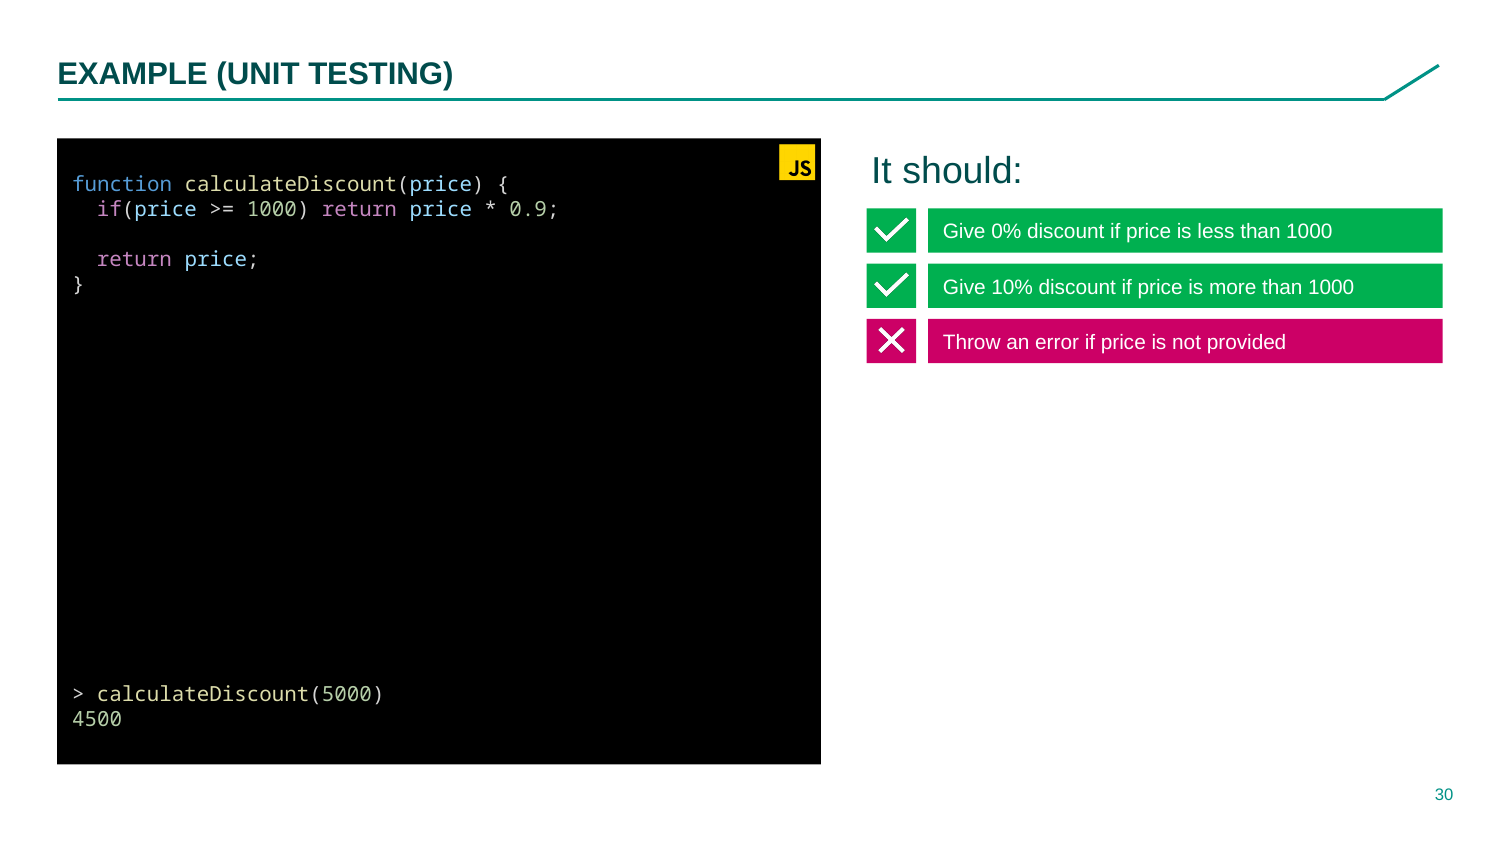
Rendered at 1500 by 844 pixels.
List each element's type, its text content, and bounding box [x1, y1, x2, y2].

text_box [866, 318, 1443, 364]
picture [773, 138, 821, 186]
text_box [866, 208, 1443, 253]
list Example (Unit testing) [57, 57, 1442, 93]
text_box [56, 137, 822, 765]
text_box It should: [856, 138, 1317, 199]
text_box > calculateDiscount(5000) 4500 [57, 673, 821, 764]
text_box function calculateDiscount(price) { if(price >= 1000) return price * 0.9; return price; } [57, 138, 821, 378]
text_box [866, 263, 1443, 308]
